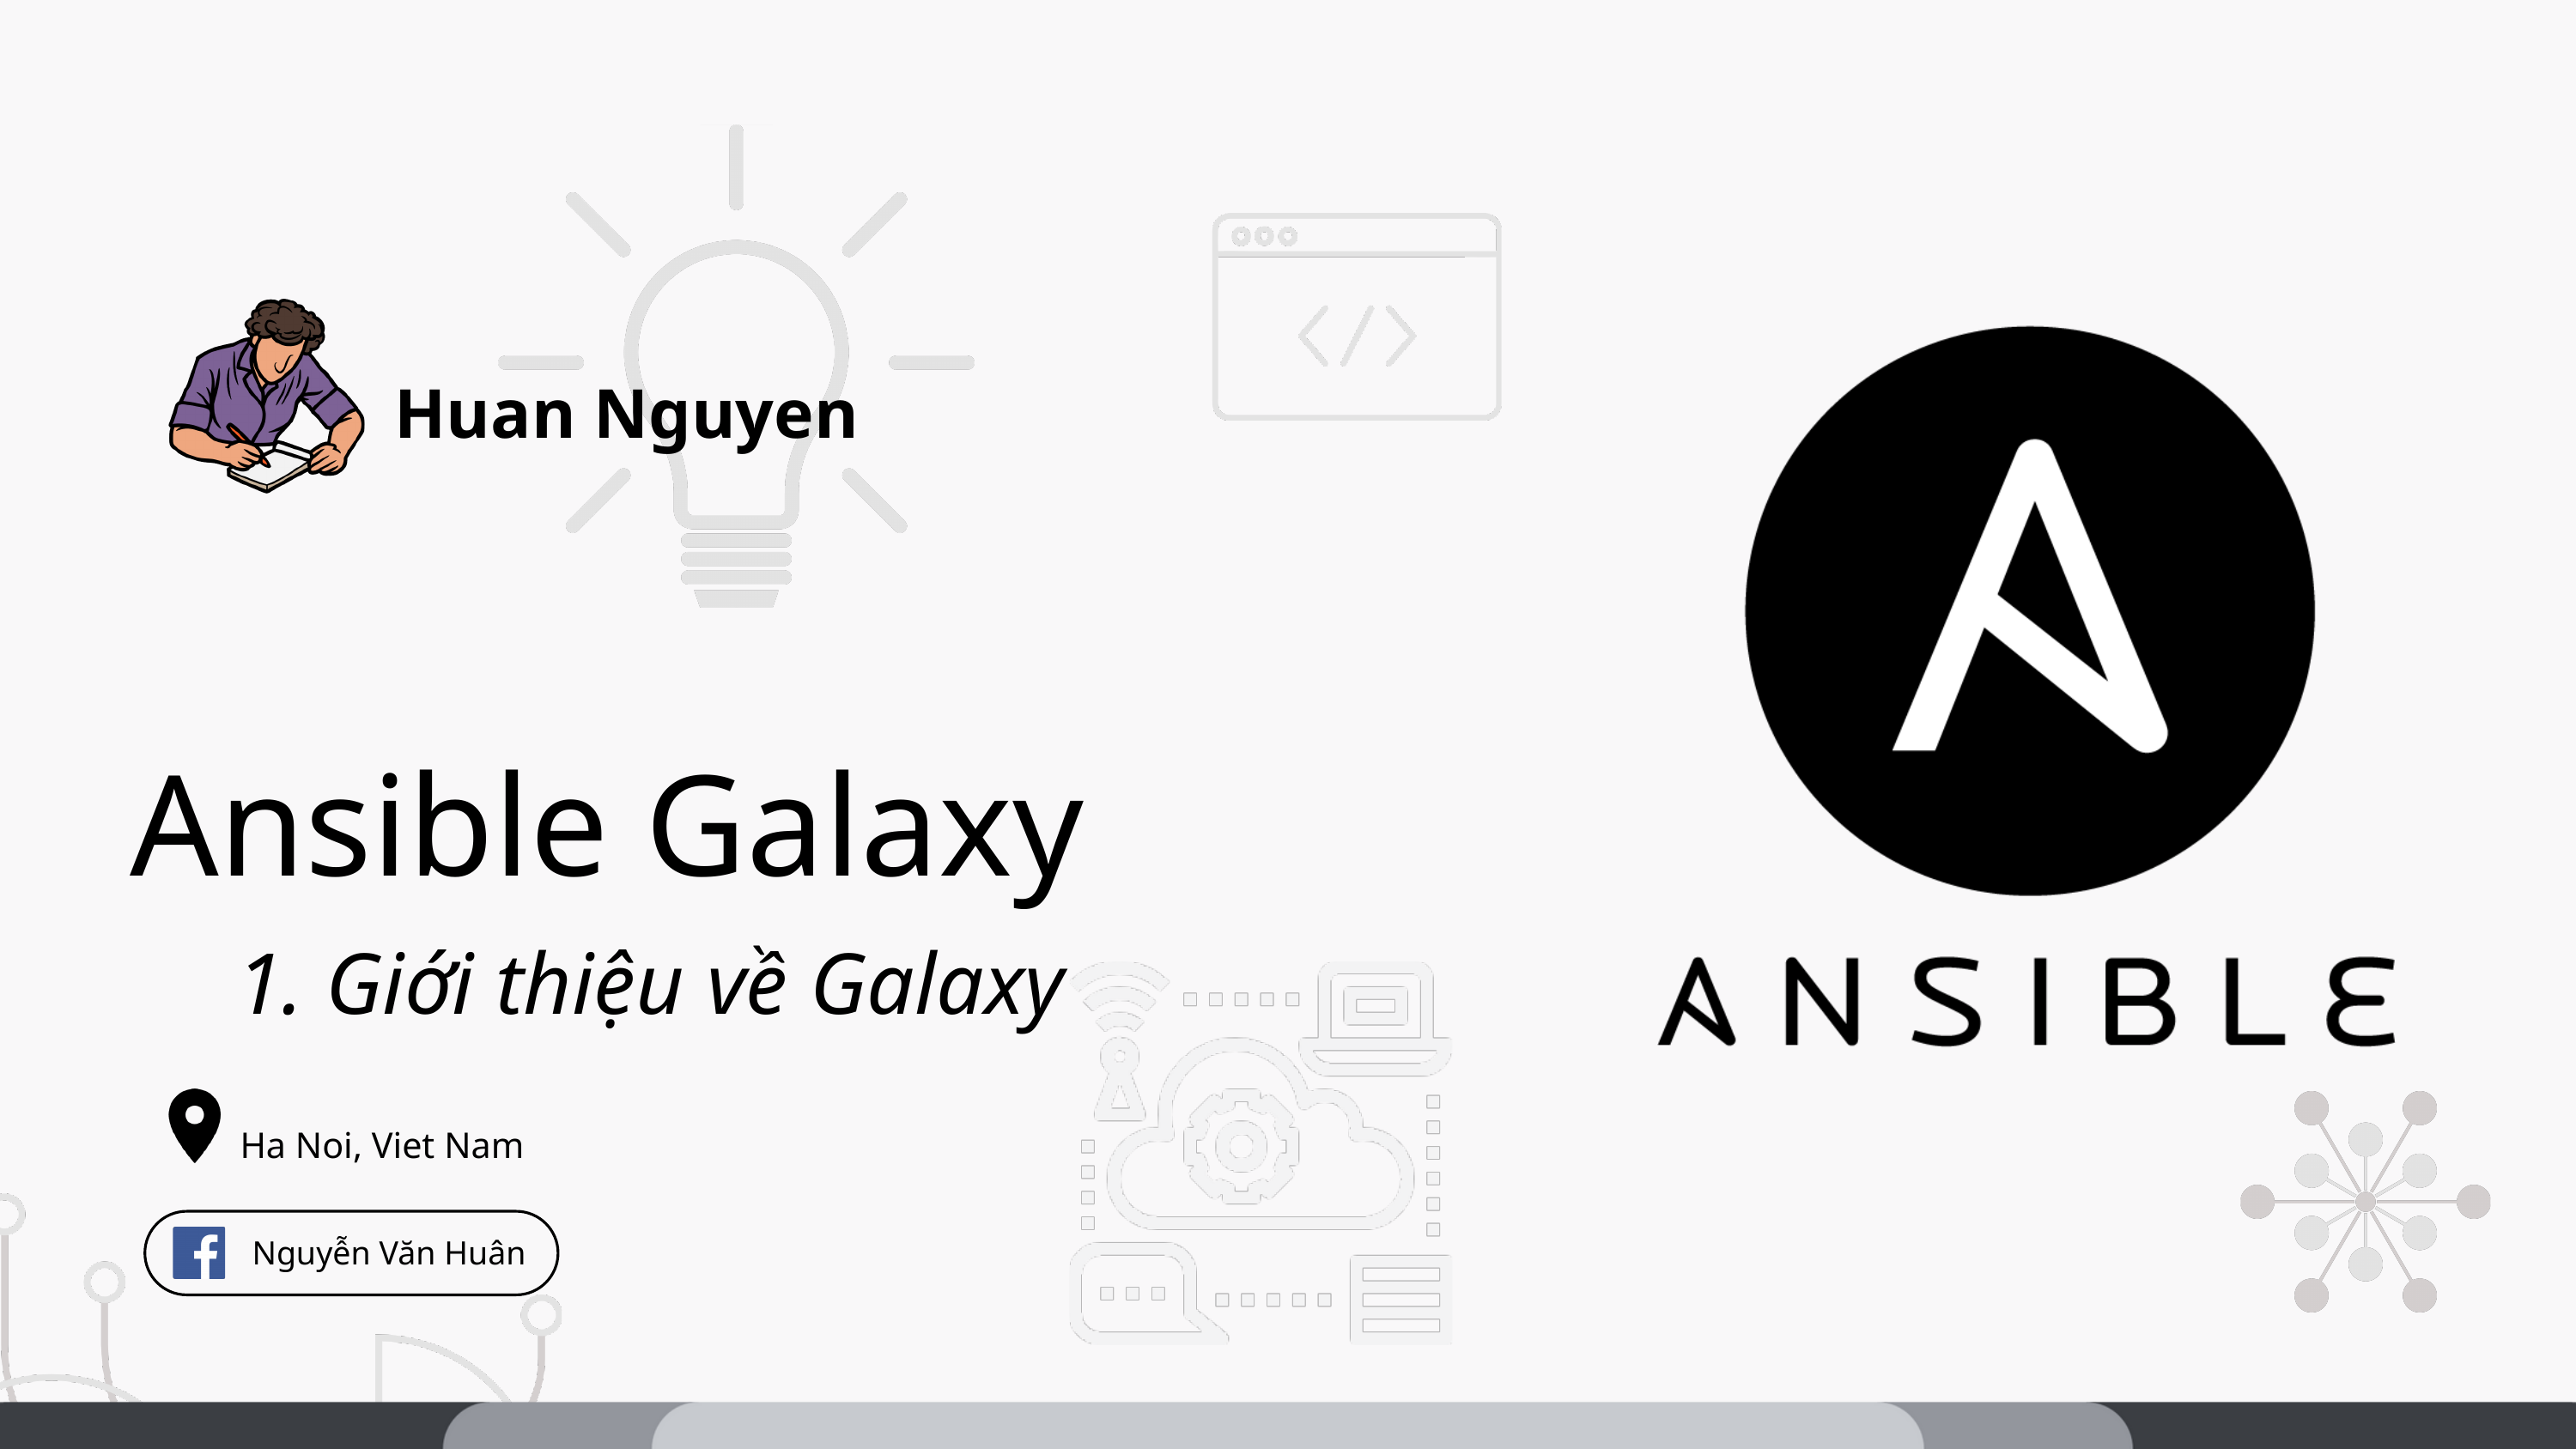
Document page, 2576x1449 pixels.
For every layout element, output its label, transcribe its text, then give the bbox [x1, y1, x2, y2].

text_box [1212, 213, 1502, 421]
text_box 1. Giới thiệu về Galaxy [235, 943, 1933, 1032]
text_box [498, 124, 975, 356]
text_box [168, 299, 365, 494]
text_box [144, 1210, 559, 1295]
text_box [168, 1088, 221, 1163]
text_box [0, 1389, 2576, 1449]
text_box [498, 452, 975, 608]
text_box Ha Noi, Viet Nam [240, 1116, 621, 1166]
text_box [1069, 1032, 1453, 1345]
text_box [1576, 246, 2472, 1143]
text_box Huan Nguyen [394, 356, 1183, 452]
text_box Ansible Galaxy [130, 756, 1674, 904]
text_box [0, 1192, 562, 1389]
text_box [2240, 1091, 2491, 1313]
